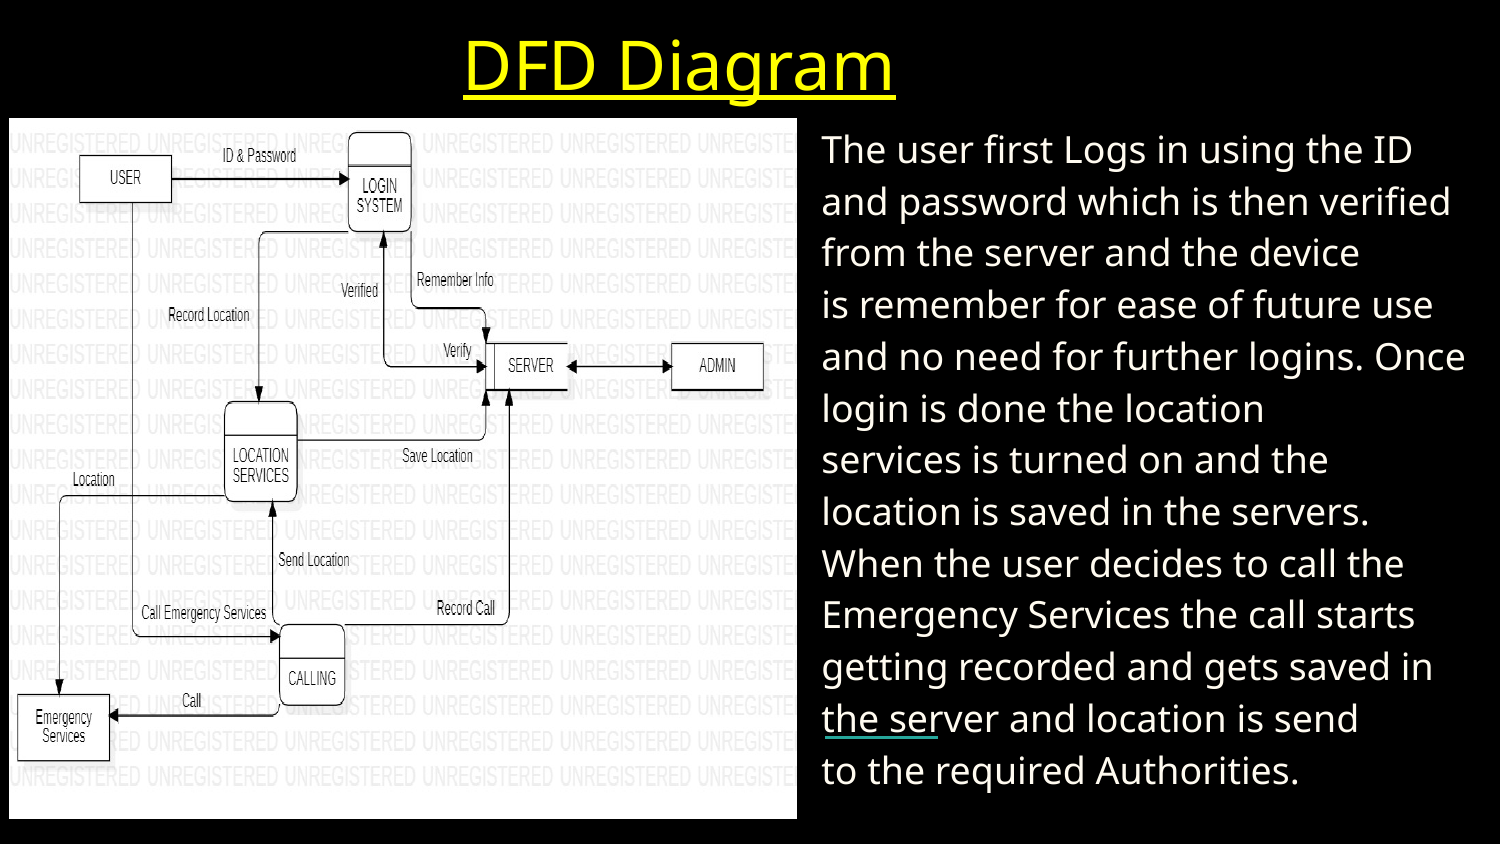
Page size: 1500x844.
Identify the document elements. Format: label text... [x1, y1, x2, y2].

picture [9, 118, 797, 820]
title DFD Diagram [347, 13, 1012, 119]
list The user first Logs in using the ID and password which is then verified from the server and the device is remember for ease of future use and no need for further logins. Once login is done the location services is turned on and the location is saved in the servers. When the user decides to call the Emergency Services the call starts getting recorded and gets saved in the server and location is send to the required Authorities. [806, 118, 1491, 844]
